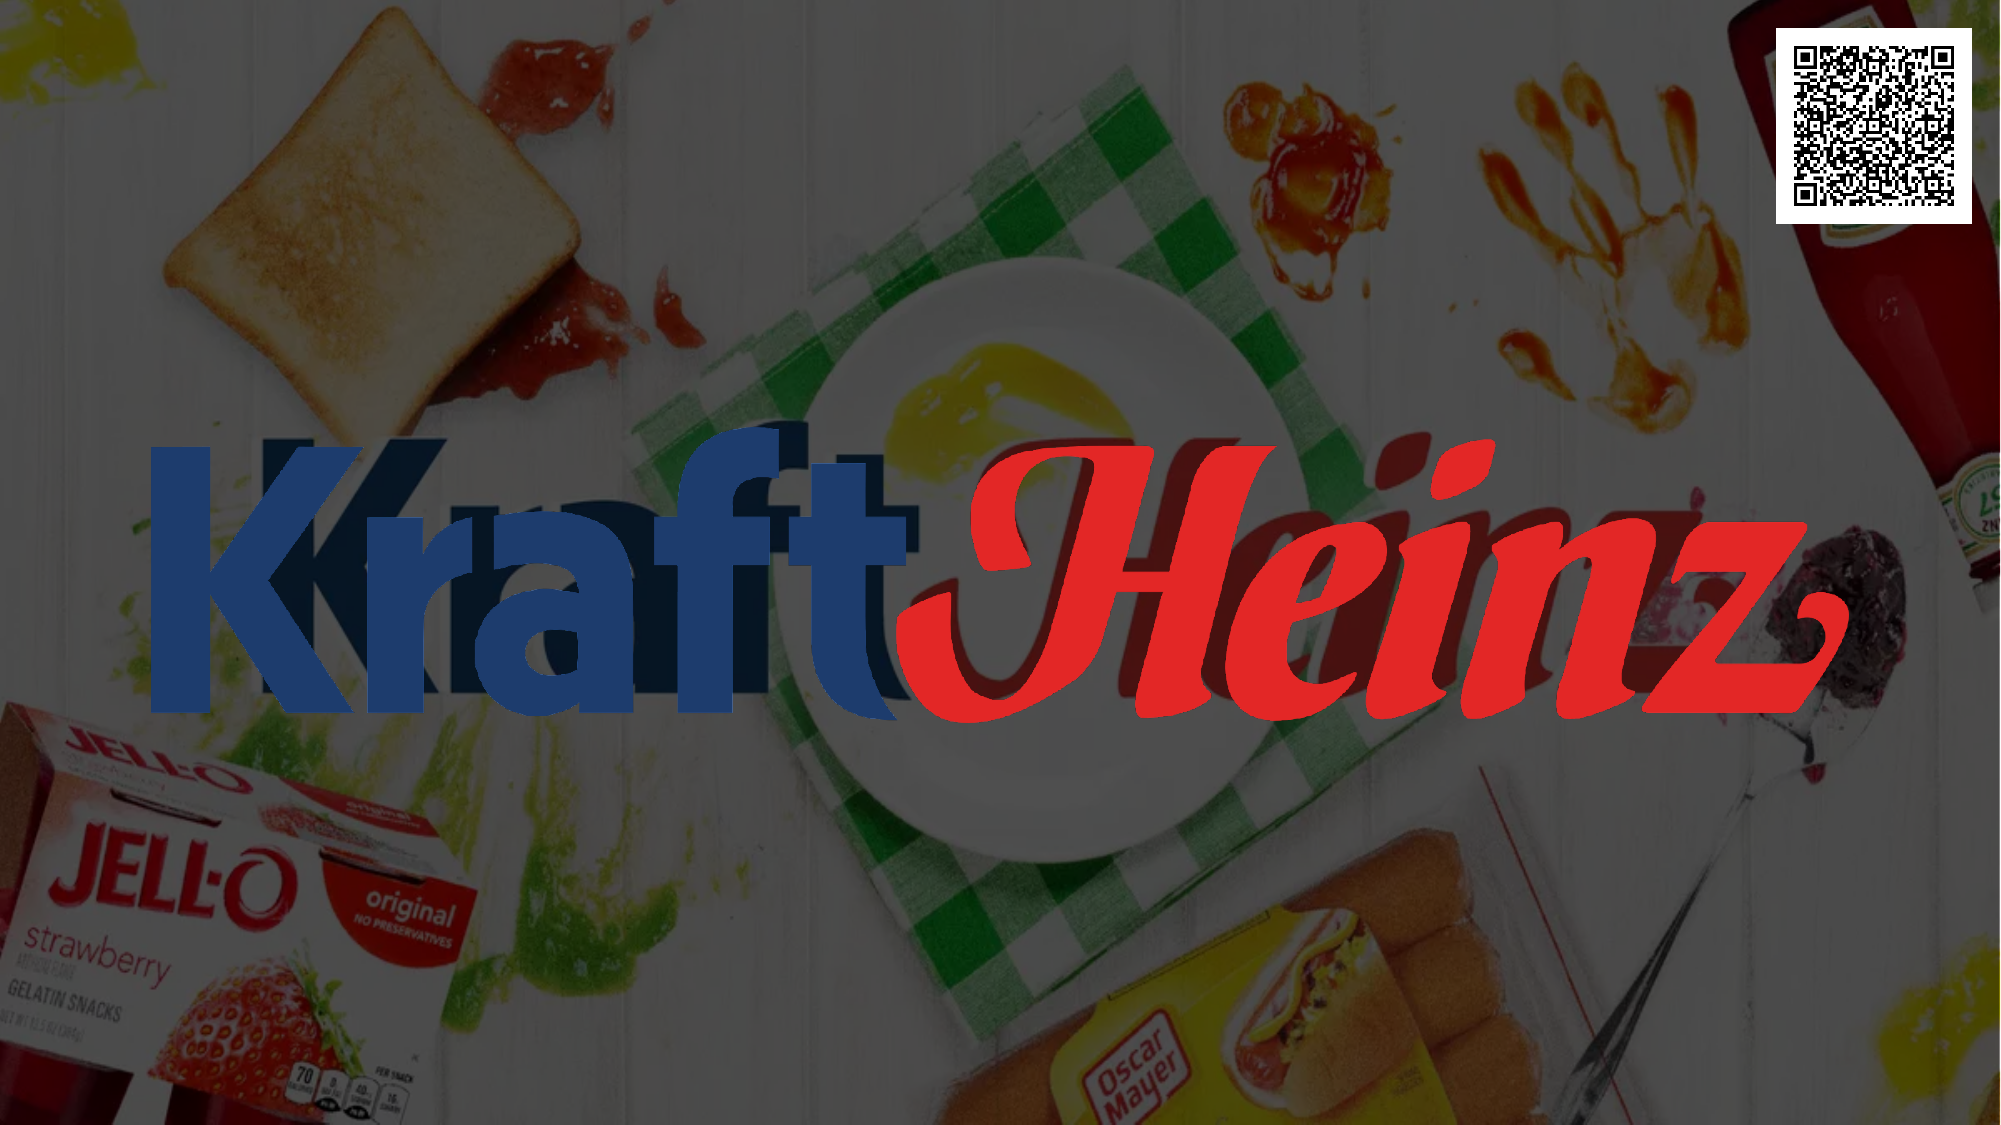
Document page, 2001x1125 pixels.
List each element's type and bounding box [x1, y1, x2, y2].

picture [1775, 27, 1973, 224]
picture [150, 427, 1849, 724]
text_box [0, 0, 2000, 1125]
